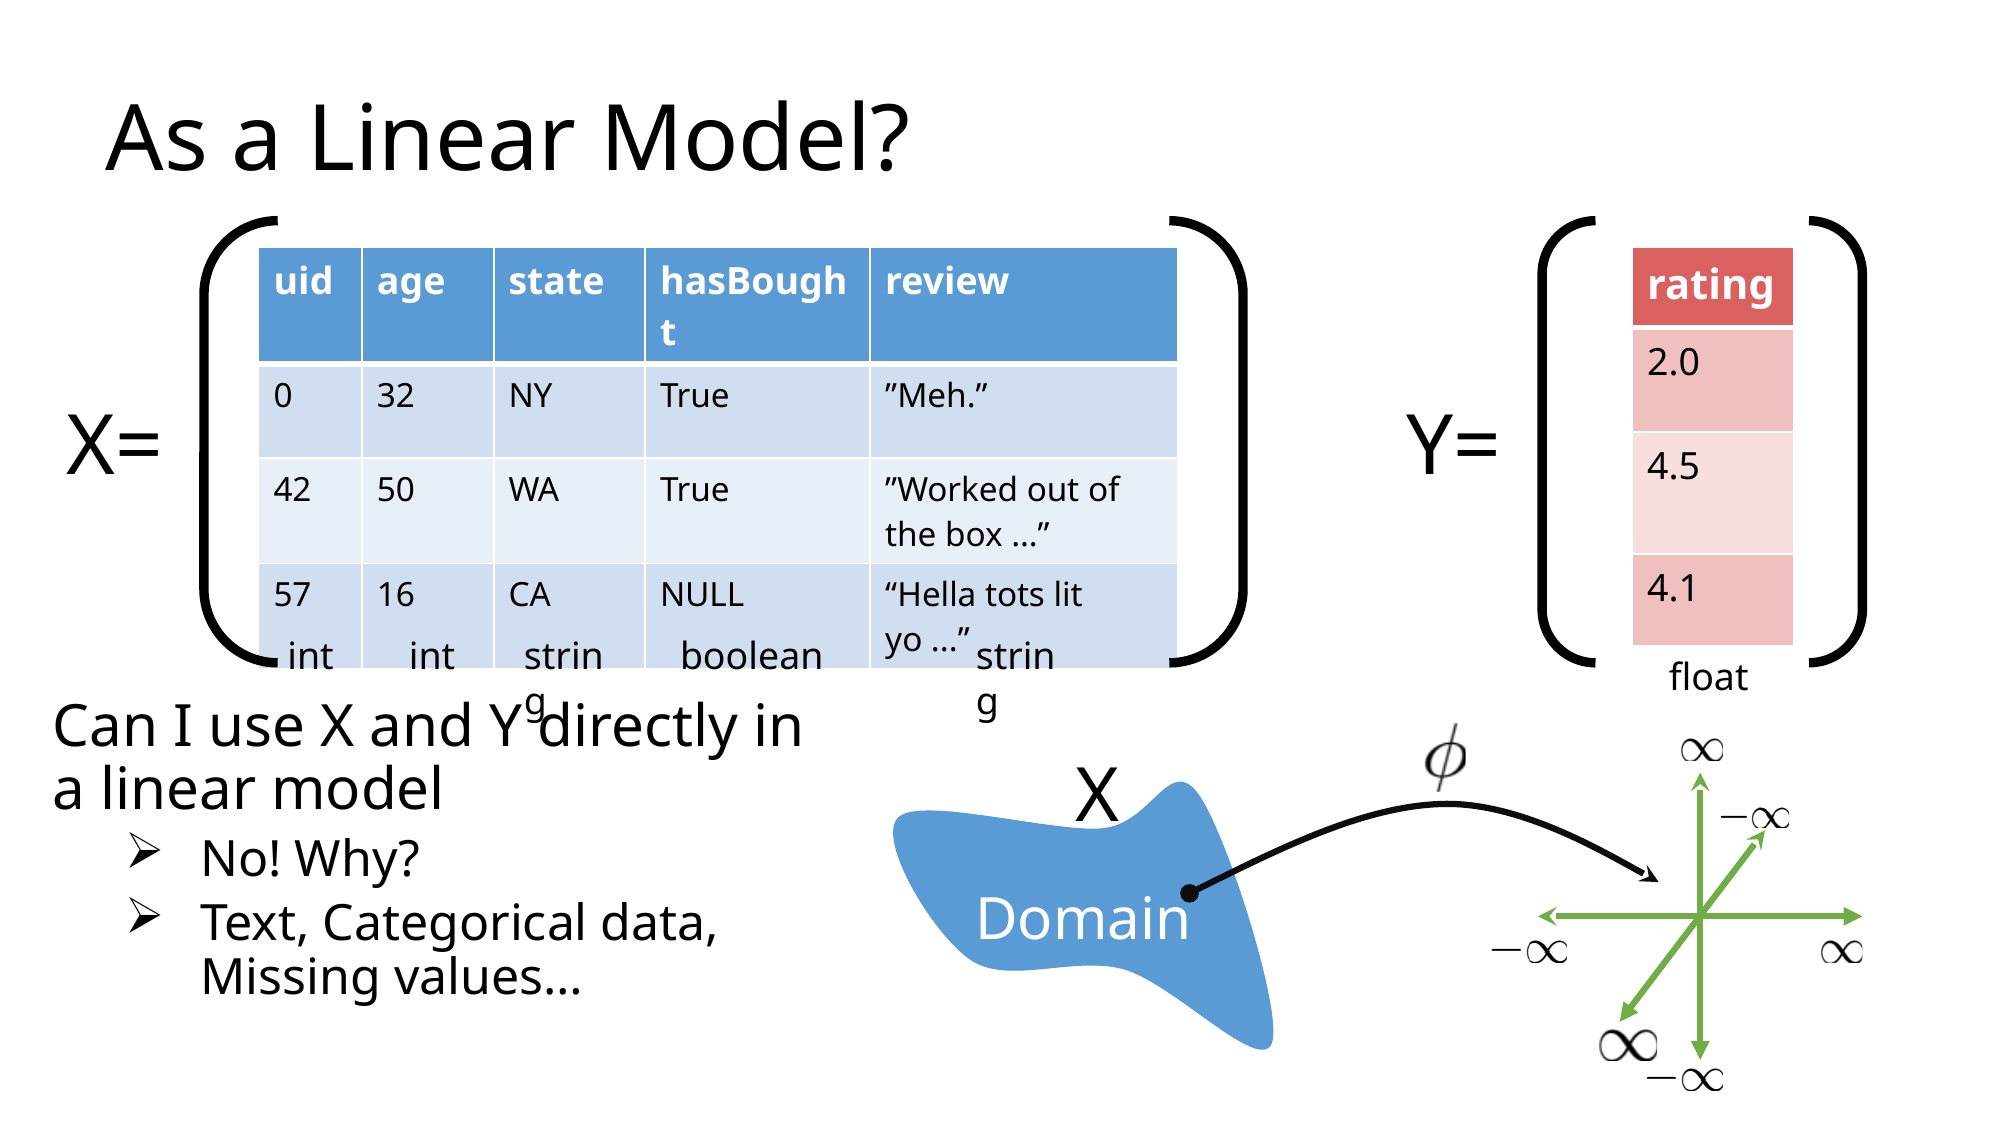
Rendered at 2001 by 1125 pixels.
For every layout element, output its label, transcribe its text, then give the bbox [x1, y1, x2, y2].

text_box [893, 722, 1863, 1091]
text_box int [272, 625, 353, 685]
table_cell 57 [353, 663, 361, 668]
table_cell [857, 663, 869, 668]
text_box X= [52, 383, 200, 499]
table_cell 16 [363, 663, 394, 668]
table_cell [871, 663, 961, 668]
text_box [1541, 220, 1863, 664]
title As a Linear Model? [90, 32, 1863, 250]
text_box boolean [665, 625, 857, 685]
text_box float [1654, 645, 1777, 706]
text_box [203, 220, 1244, 664]
text_box string [961, 625, 1093, 722]
table_cell CA [495, 663, 509, 668]
table_cell NULL [646, 663, 665, 668]
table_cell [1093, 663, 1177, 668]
list Can I use X and Y directly in a linear model No! Why? Text, Categorical data, Missing values… [35, 689, 822, 1091]
text_box int [394, 625, 474, 685]
table_cell 57 [259, 662, 272, 668]
text_box string [509, 625, 641, 730]
table_cell 16 [474, 663, 493, 668]
text_box Y= [1391, 383, 1538, 499]
